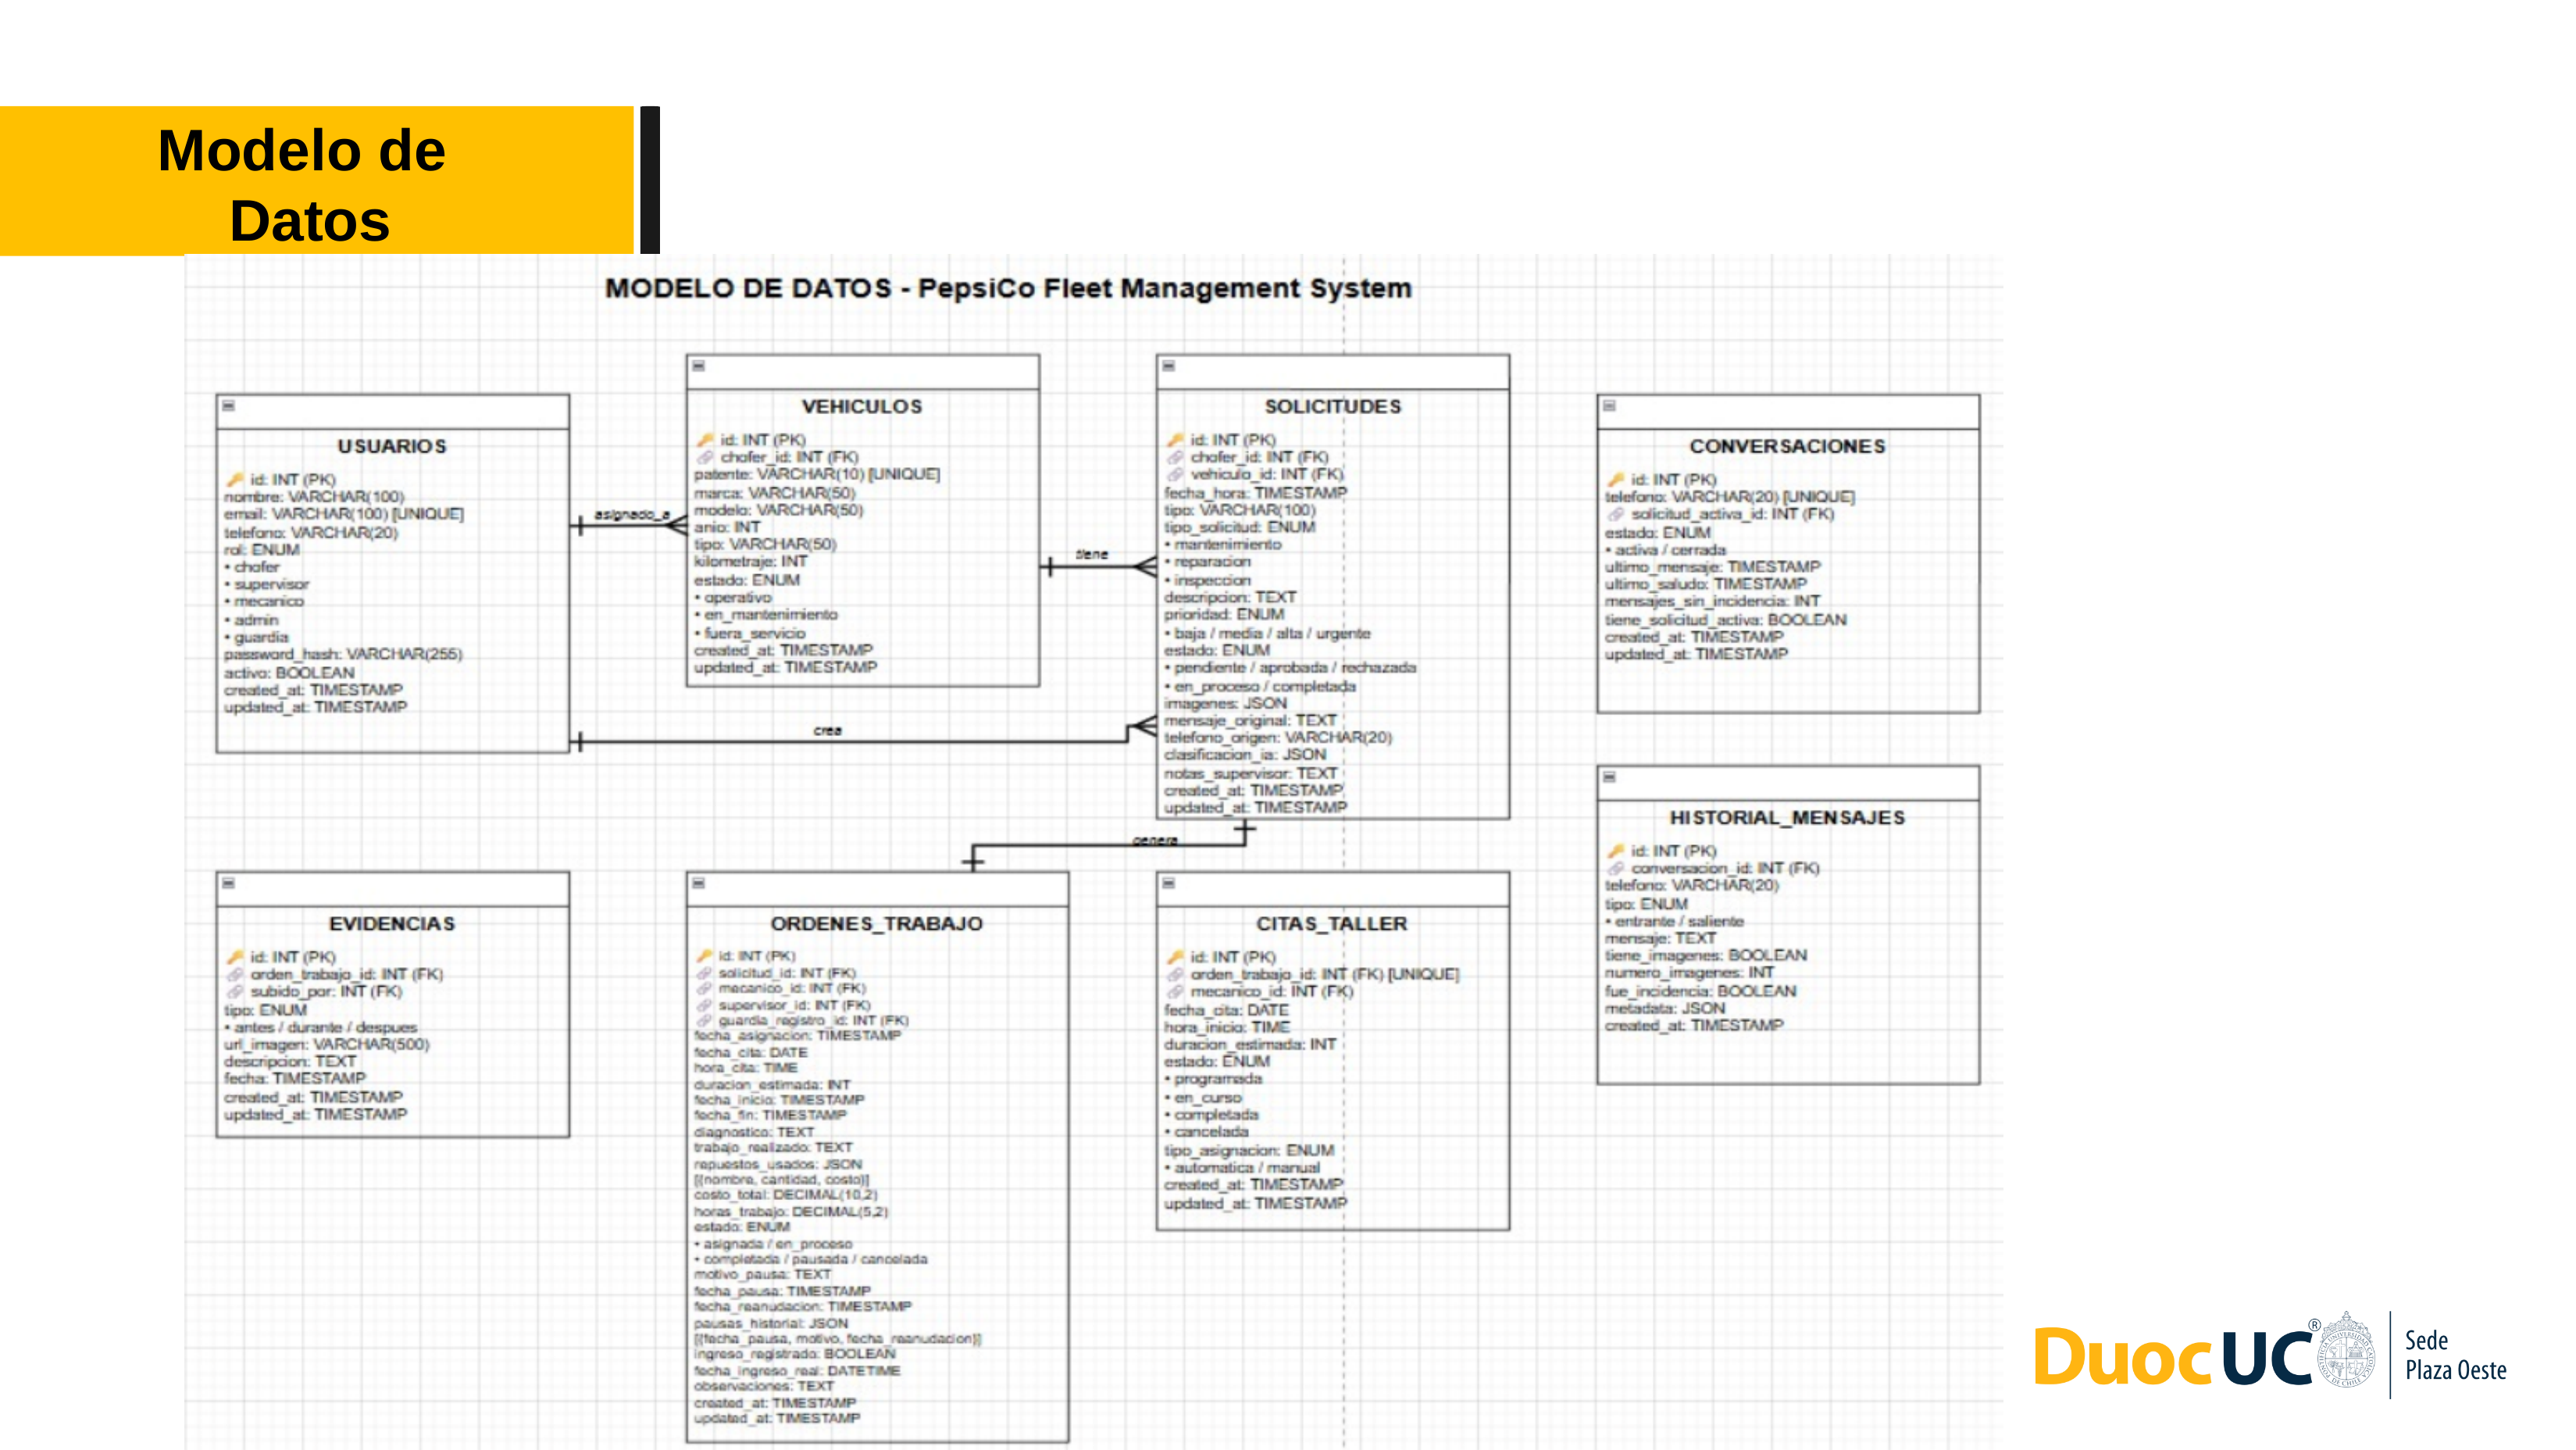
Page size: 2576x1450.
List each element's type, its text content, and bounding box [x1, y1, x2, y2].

picture [184, 254, 2003, 1450]
list Modelo de Datos [0, 112, 621, 942]
picture [2031, 1310, 2512, 1400]
